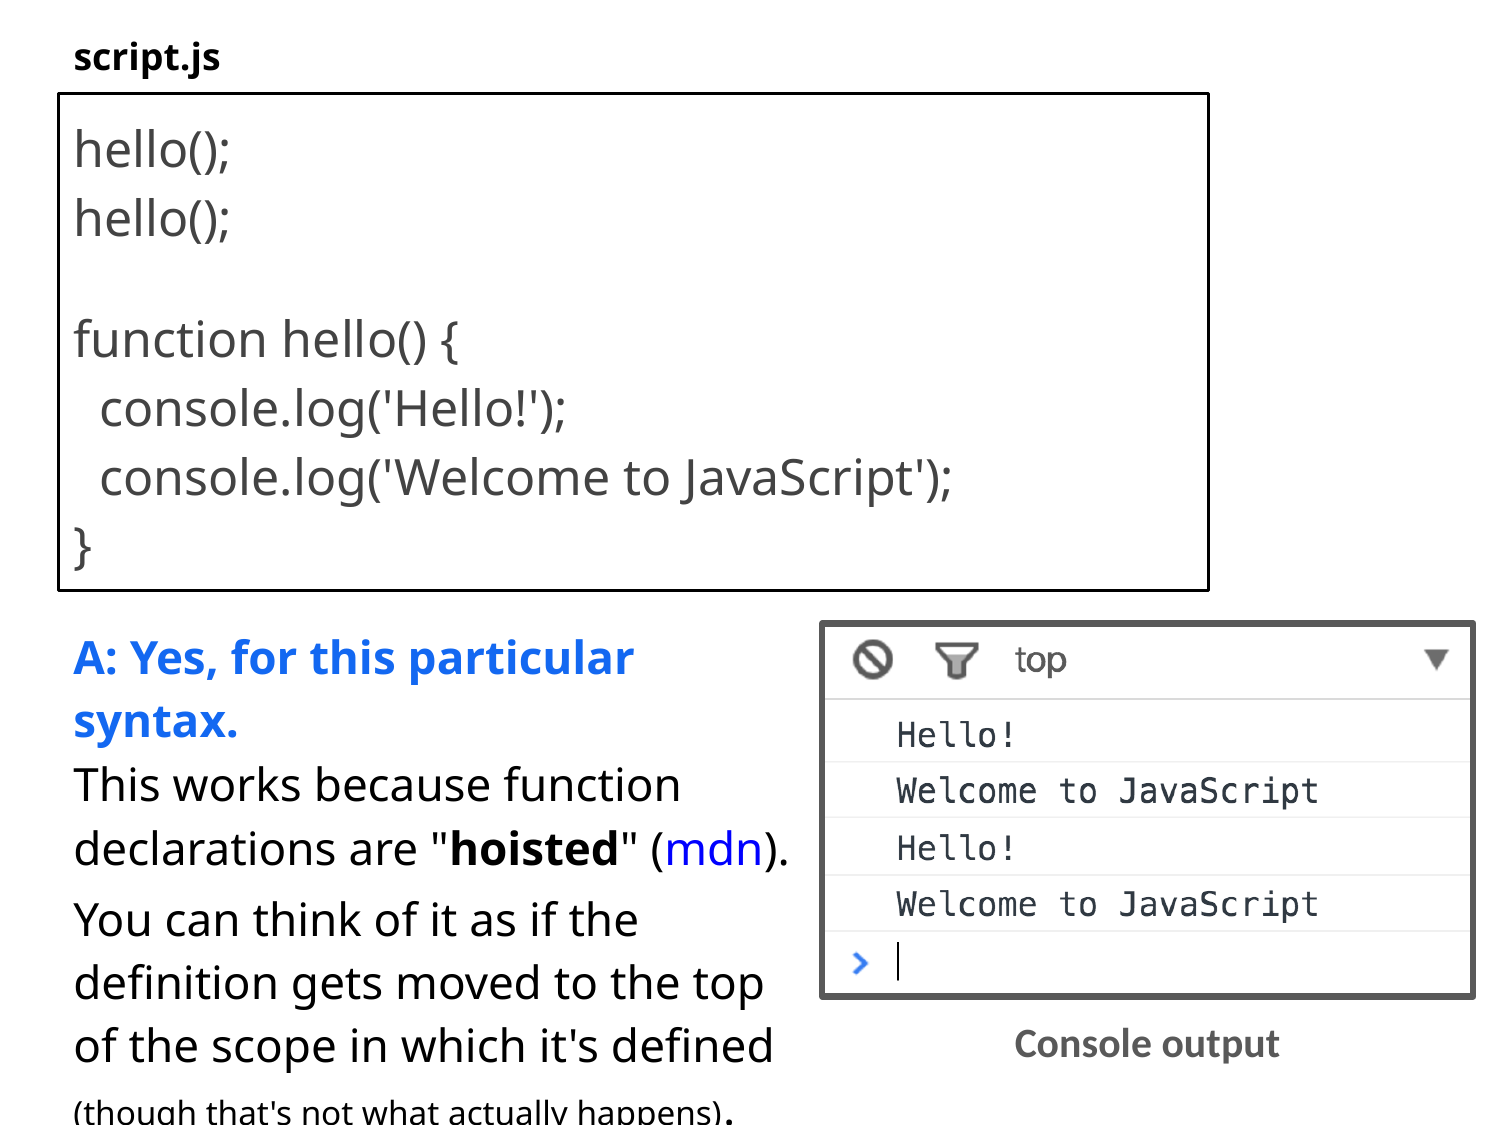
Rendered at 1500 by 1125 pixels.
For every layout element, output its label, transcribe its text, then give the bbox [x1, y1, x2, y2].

text_box hello(); hello(); function hello() { console.log('Hello!'); console.log('Welcome to JavaScript'); } [58, 93, 1209, 591]
picture [824, 626, 1471, 994]
text_box script.js [58, 21, 238, 94]
text_box Console output [825, 1000, 1471, 1125]
text_box A: Yes, for this particular syntax. This works because function declarations are "hoisted" (mdn). You can think of it as if the definition gets moved to the top of the scope in which it's defined (though that's not what actually happens). [58, 605, 826, 992]
